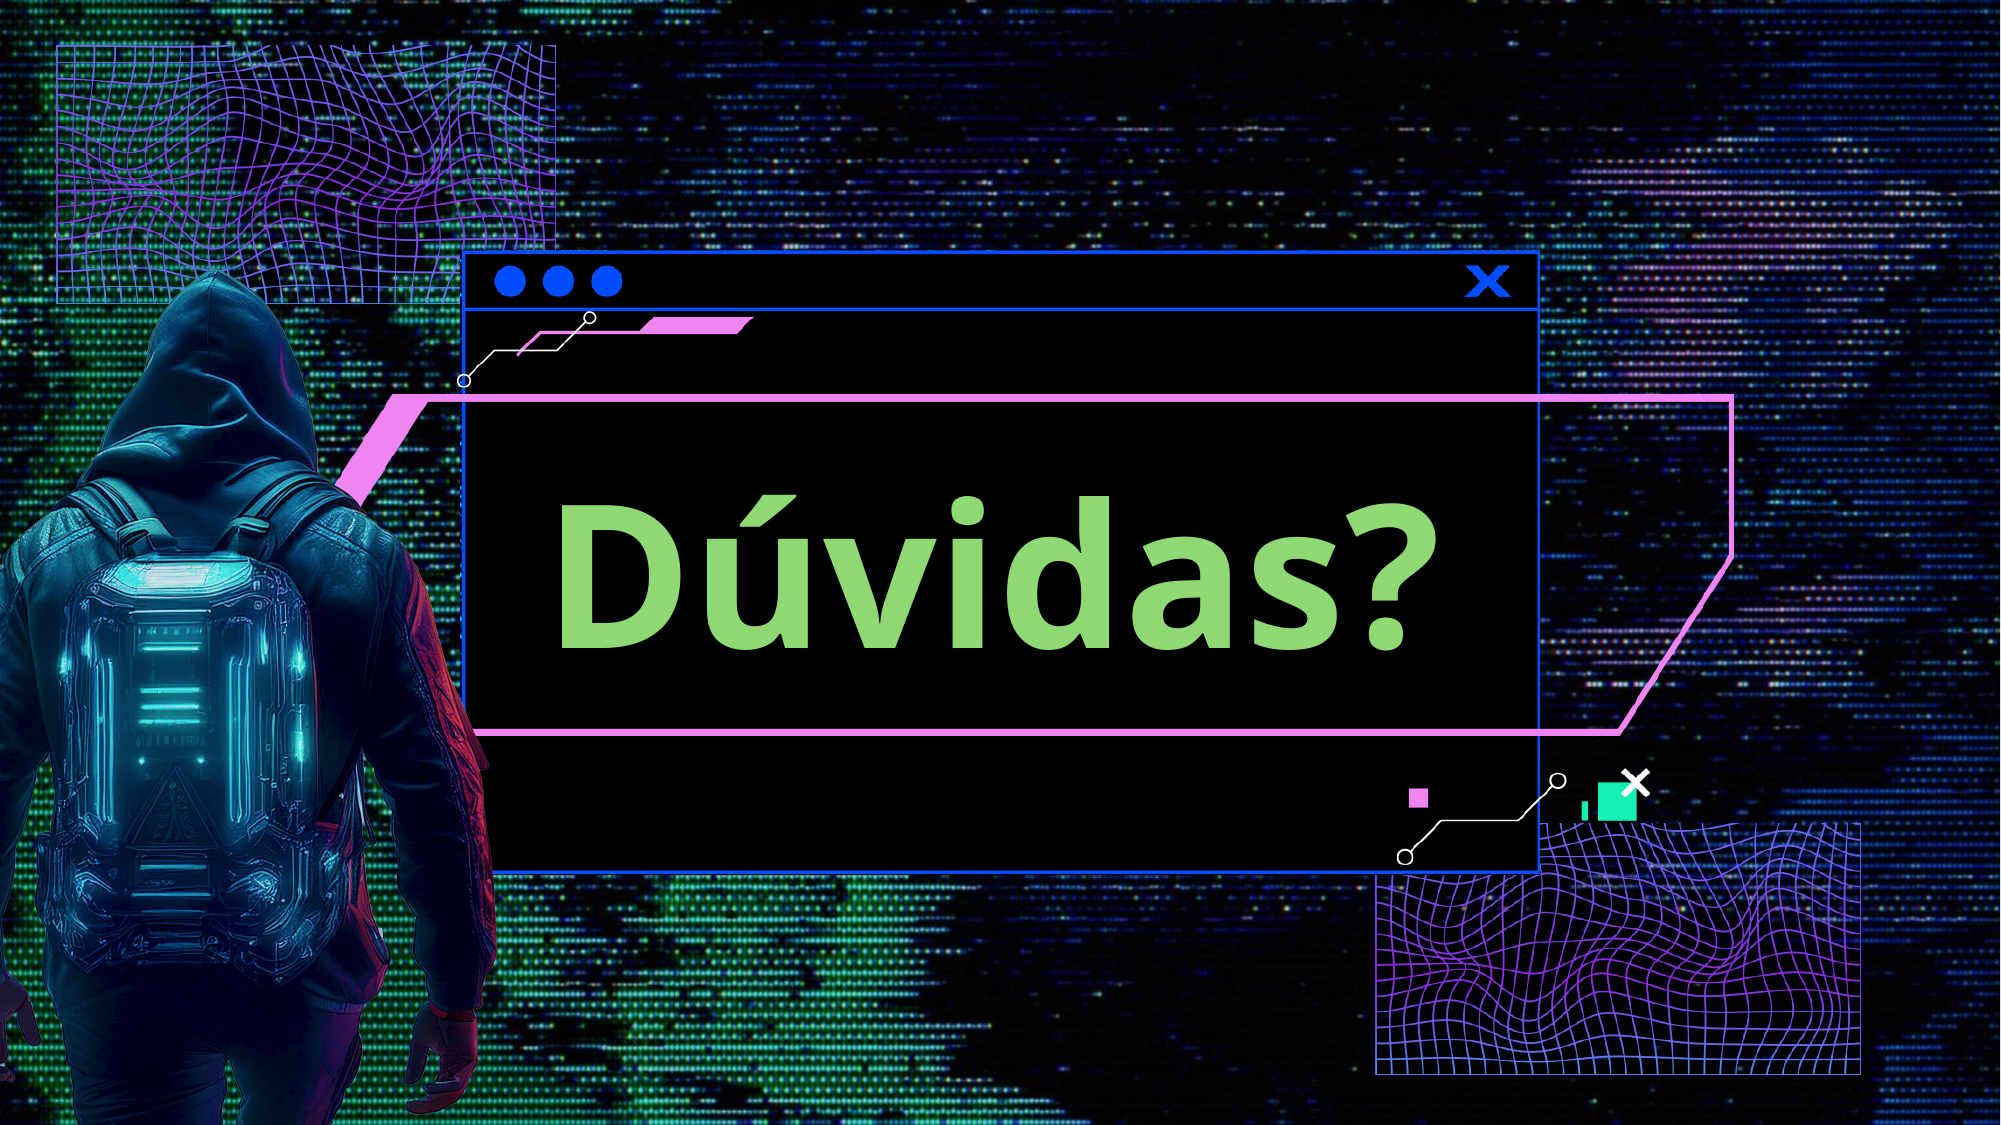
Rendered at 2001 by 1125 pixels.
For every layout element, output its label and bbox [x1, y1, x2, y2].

text_box [0, 0, 2000, 1125]
picture [0, 44, 1862, 1125]
